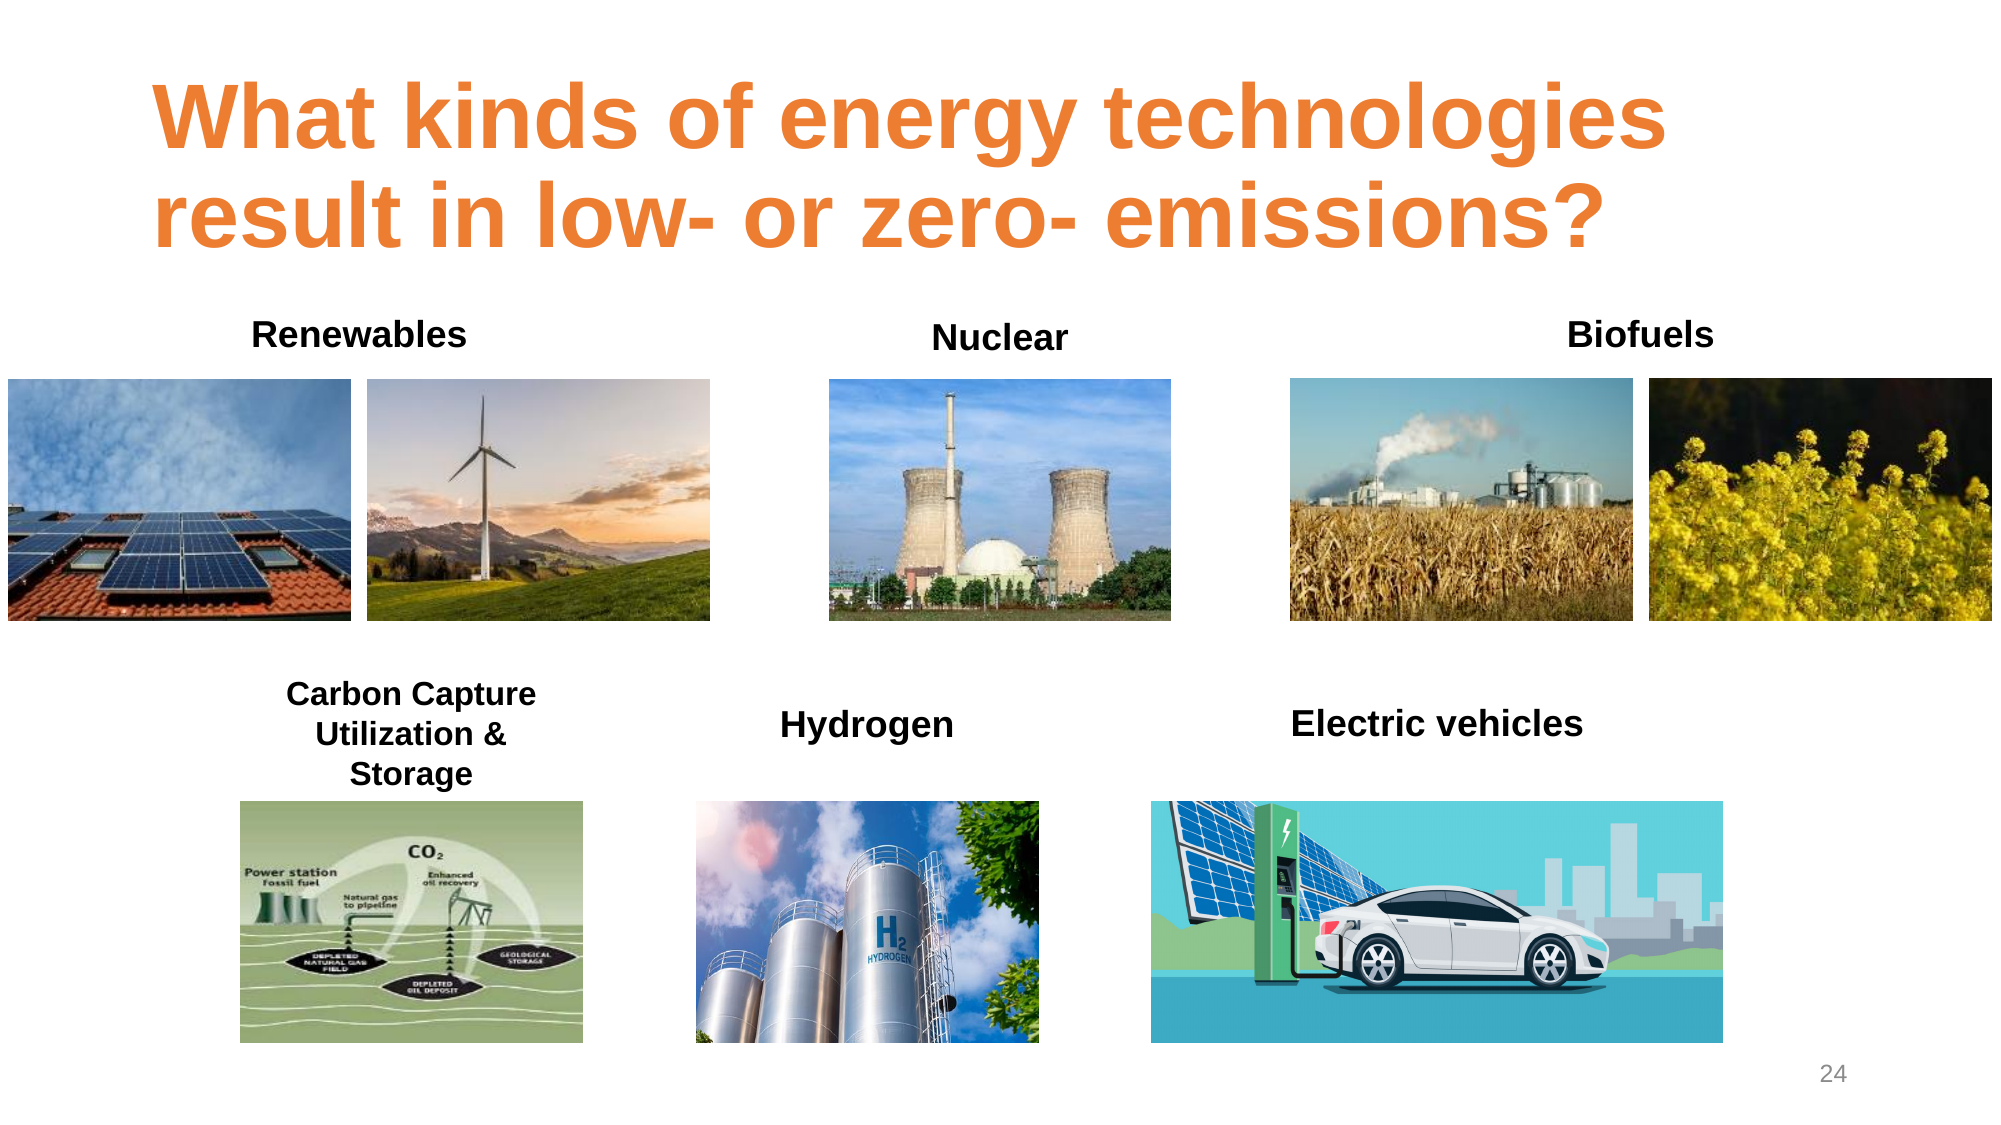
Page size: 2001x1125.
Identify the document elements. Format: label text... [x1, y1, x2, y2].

title What kinds of energy technologies result in low- or zero- emissions? [137, 59, 1863, 278]
text_box Electric vehicles [1151, 692, 1723, 752]
text_box Hydrogen [696, 692, 1039, 753]
picture [8, 379, 351, 621]
text_box Carbon Capture Utilization & Storage [240, 665, 583, 800]
picture [1290, 378, 1633, 621]
picture [367, 379, 710, 621]
picture [1151, 801, 1723, 1043]
slide_number 24 [1412, 1042, 1863, 1103]
text_box Renewables [8, 302, 710, 363]
text_box Nuclear [829, 305, 1171, 366]
picture [828, 379, 1171, 621]
picture [1649, 378, 1992, 621]
picture [240, 801, 583, 1044]
text_box Biofuels [1290, 302, 1992, 363]
picture [696, 801, 1039, 1044]
